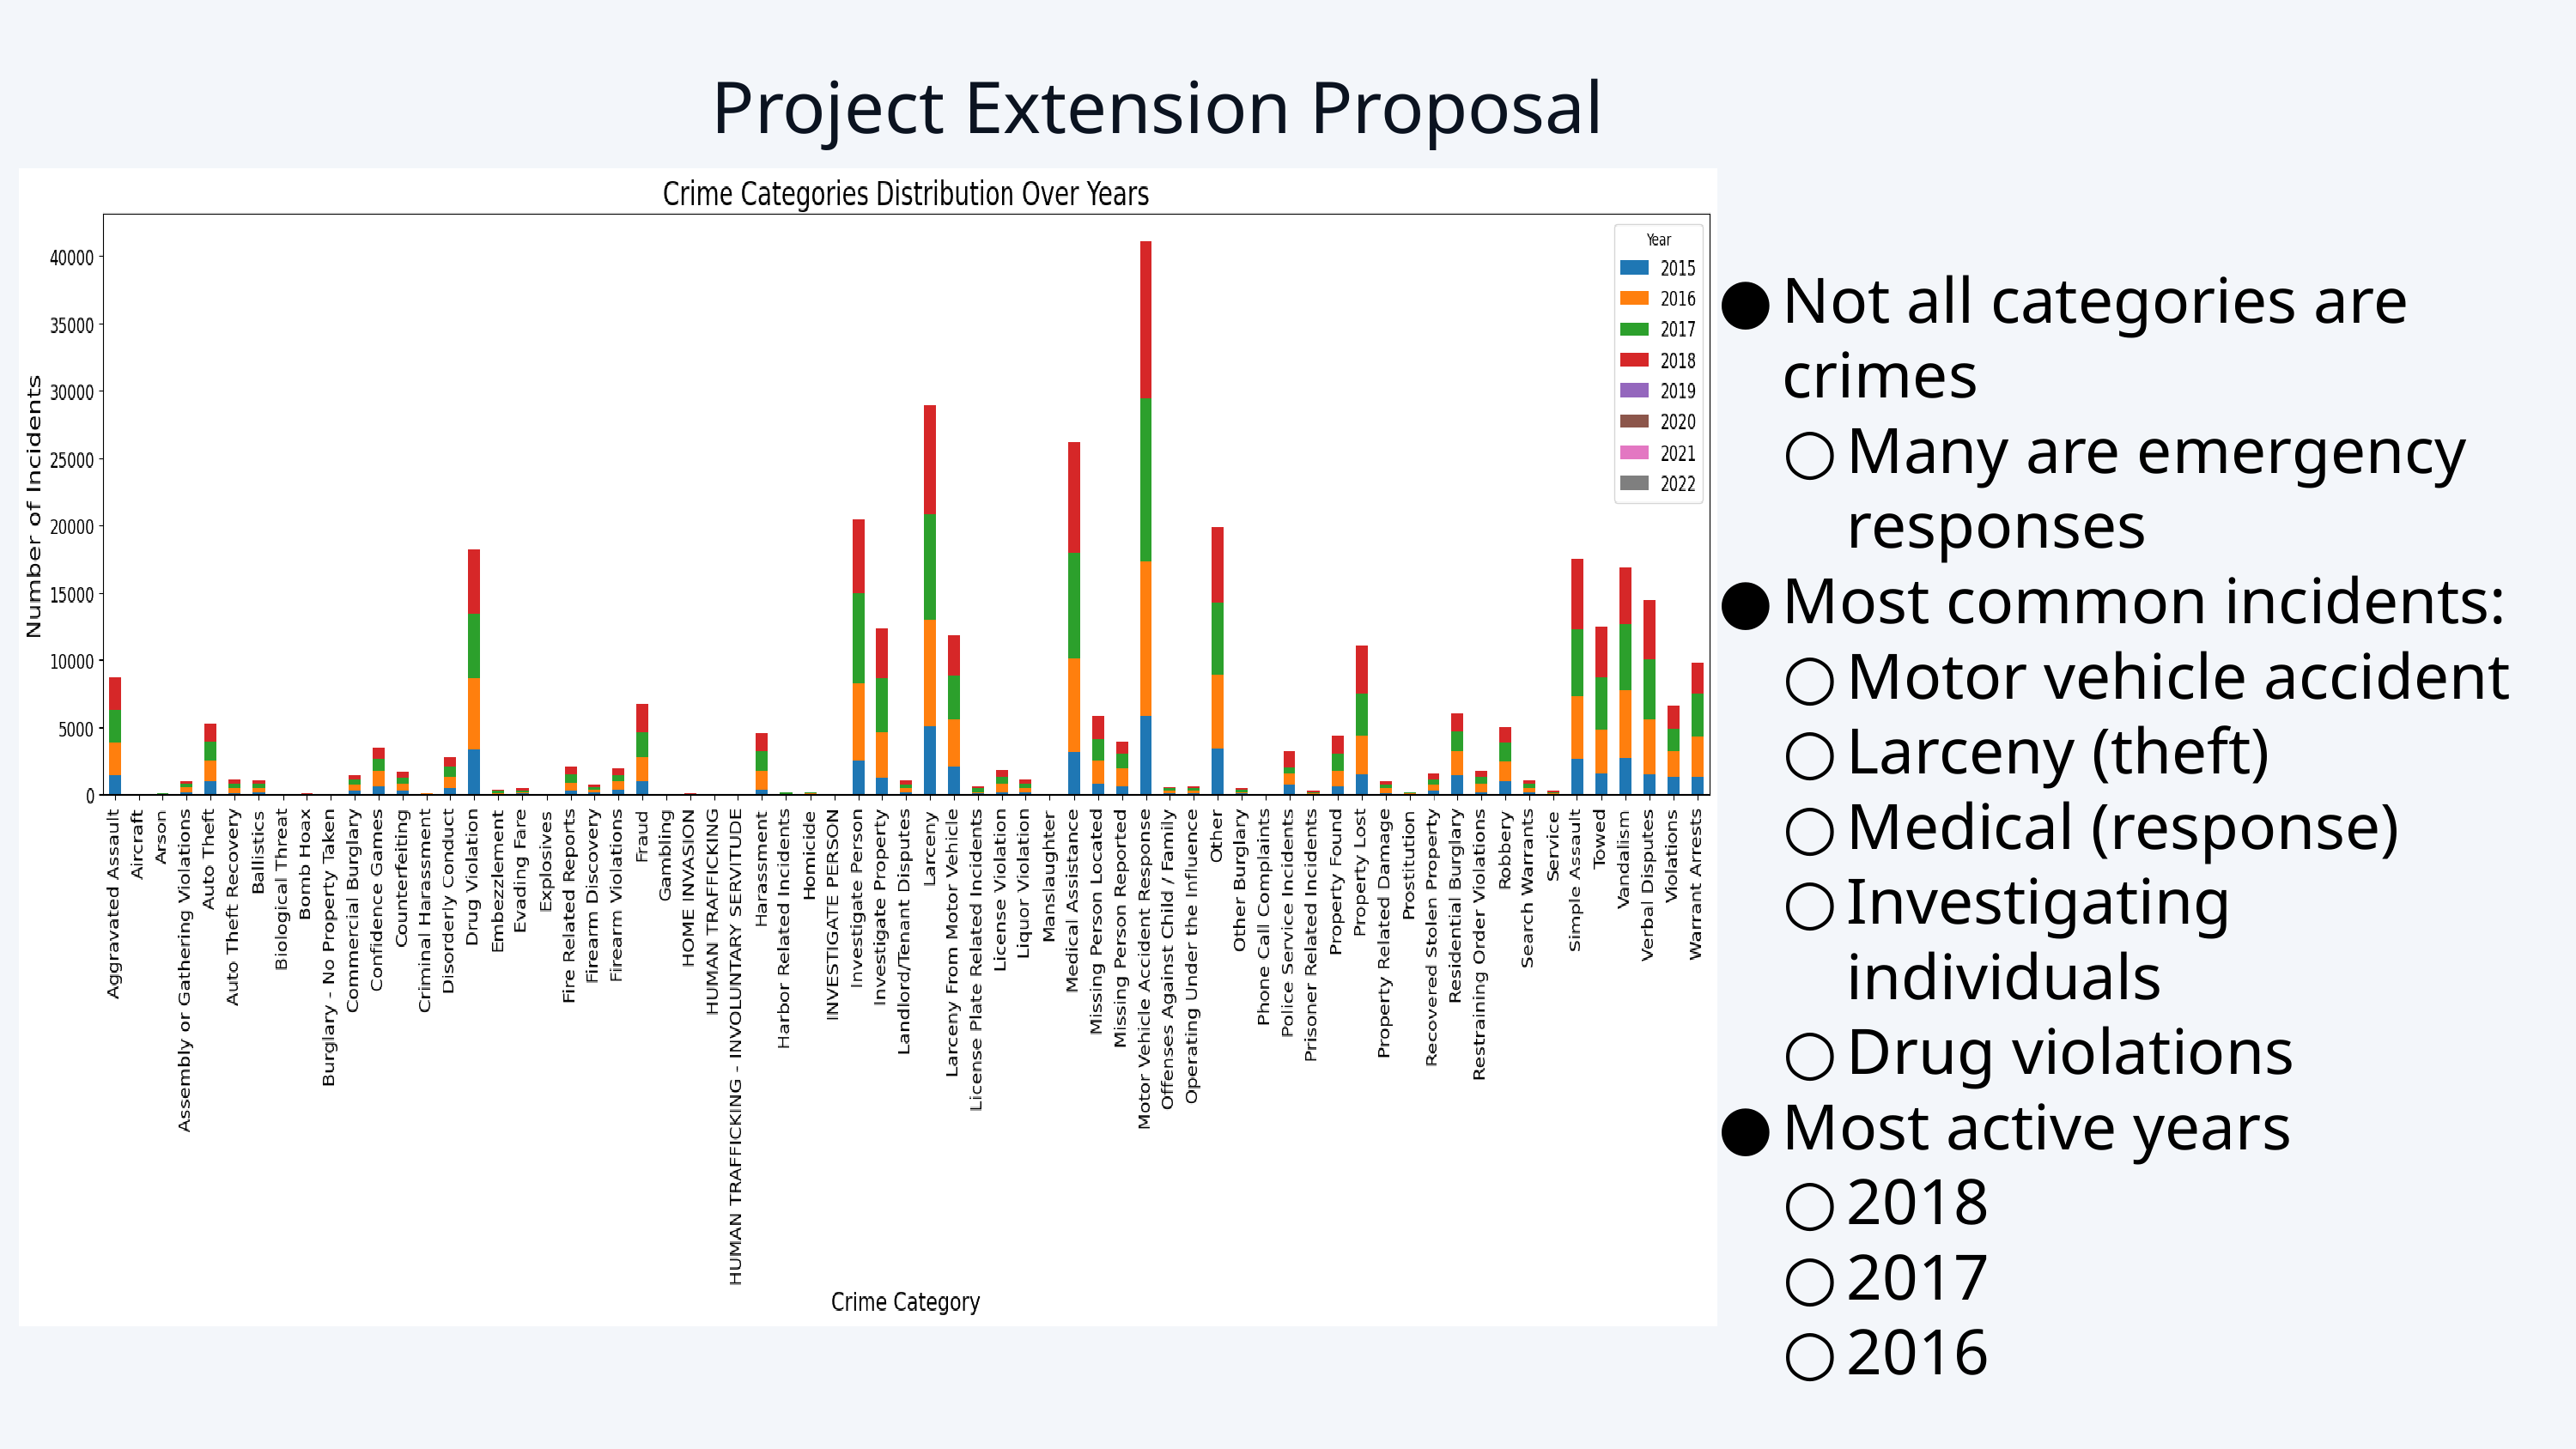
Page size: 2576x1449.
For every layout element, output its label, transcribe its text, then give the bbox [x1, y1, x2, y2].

text_box Not all categories are crimes Many are emergency responses Most common incidents: Motor vehicle accident Larceny (theft) Medical (response) Investigating individuals Drug violations Most active years 2018 2017 2016 [1704, 247, 2537, 1401]
picture [19, 168, 1717, 1326]
text_box Project Extension Proposal [712, 45, 1671, 148]
